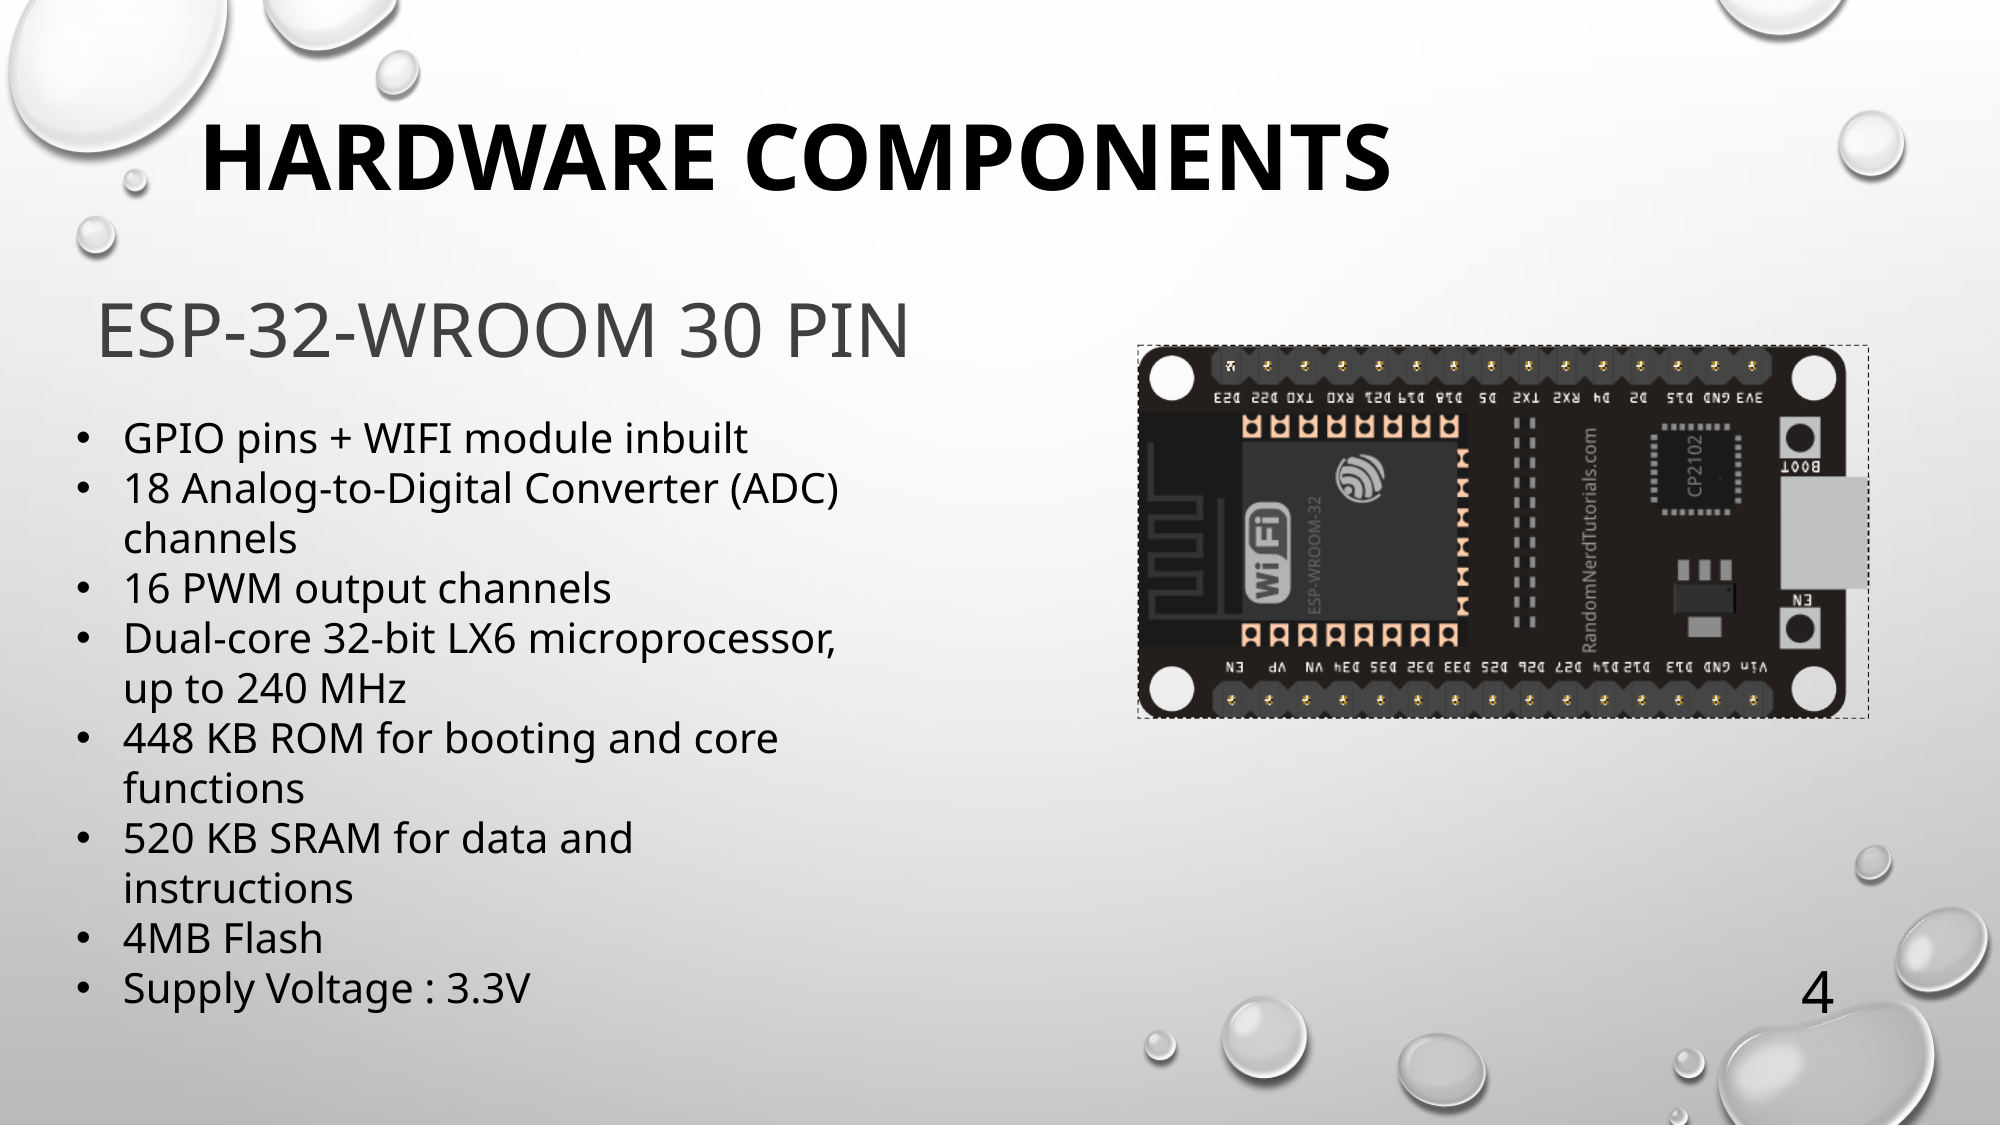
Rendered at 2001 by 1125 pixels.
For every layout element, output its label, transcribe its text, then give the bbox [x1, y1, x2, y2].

picture [0, 0, 2000, 1125]
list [1089, 317, 1922, 752]
text_box ESP-32-WROOM 30 pin [80, 234, 1506, 432]
text_box HARDWARE COMPONENTS [183, 62, 1609, 259]
text_box GPIO pins + WIFI module inbuilt 18 Analog-to-Digital Converter (ADC) channels 16 PWM output channels Dual-core 32-bit LX6 microprocessor, up to 240 MHz 448 KB ROM for booting and core functions 520 KB SRAM for data and instructions 4MB Flash Supply Voltage : 3.3V [61, 404, 868, 1020]
slide_number 4 [1724, 965, 1851, 1025]
